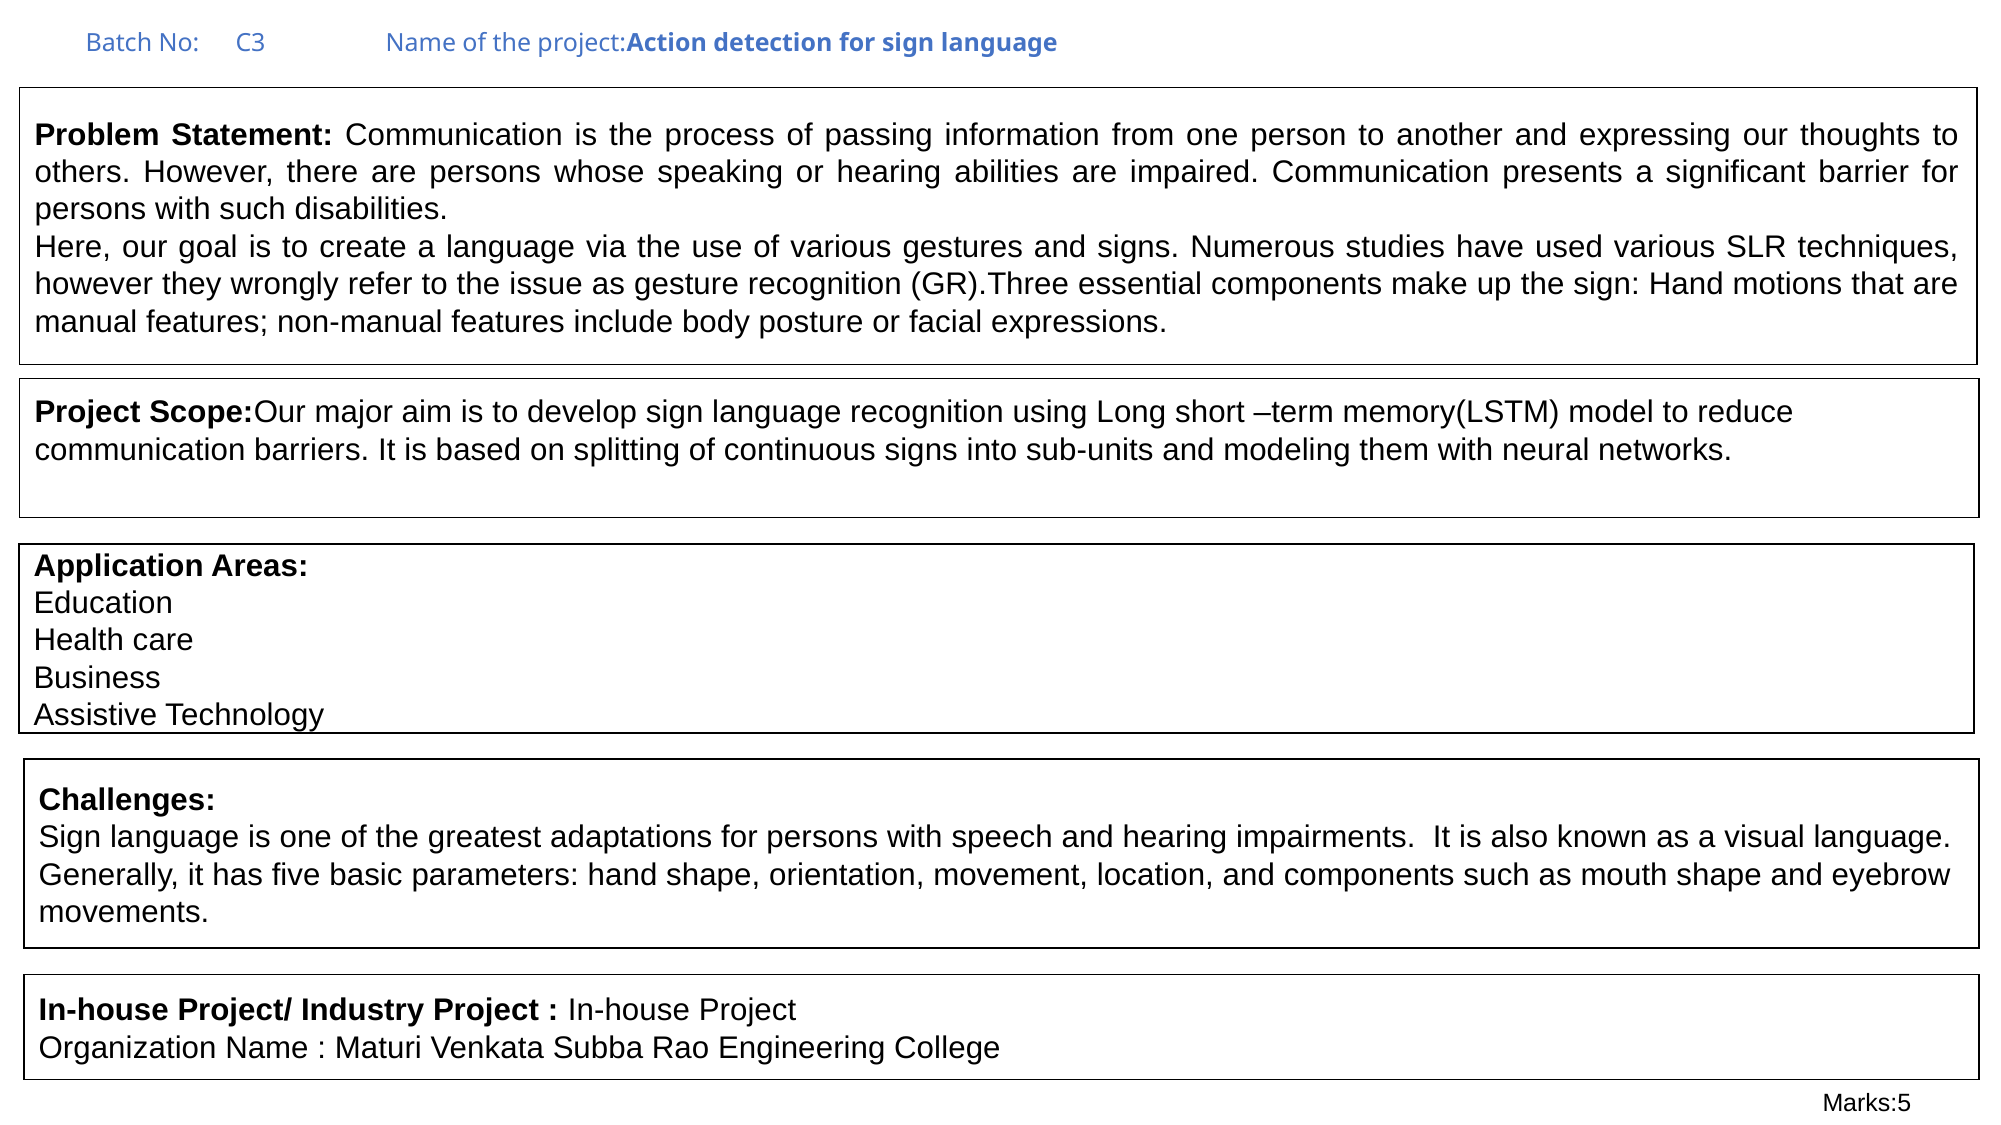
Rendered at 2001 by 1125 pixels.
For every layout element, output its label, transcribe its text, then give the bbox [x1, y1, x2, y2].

text_box Project Scope:Our major aim is to develop sign language recognition using Long short –term memory(LSTM) model to reduce communication barriers. It is based on splitting of continuous signs into sub-units and modeling them with neural networks. [18, 376, 1981, 520]
text_box Batch No: C3 Name of the project:Action detection for sign language [70, 22, 1974, 76]
text_box Application Areas: Education Health care Business Assistive Technology [17, 542, 1976, 735]
text_box In-house Project/ Industry Project : In-house Project Organization Name : Maturi Venkata Subba Rao Engineering College [22, 972, 1981, 1082]
text_box Problem Statement: Communication is the process of passing information from one person to another and expressing our thoughts to others. However, there are persons whose speaking or hearing abilities are impaired. Communication presents a significant barrier for persons with such disabilities. Here, our goal is to create a language via the use of various gestures and signs. Numerous studies have used various SLR techniques, however they wrongly refer to the issue as gesture recognition (GR).Three essential components make up the sign: Hand motions that are manual features; non-manual features include body posture or facial expressions. [18, 86, 1979, 367]
text_box Marks:5 [1807, 1079, 1927, 1125]
text_box Challenges: Sign language is one of the greatest adaptations for persons with speech and hearing impairments. It is also known as a visual language. Generally, it has five basic parameters: hand shape, orientation, movement, location, and components such as mouth shape and eyebrow movements. [22, 757, 1981, 950]
